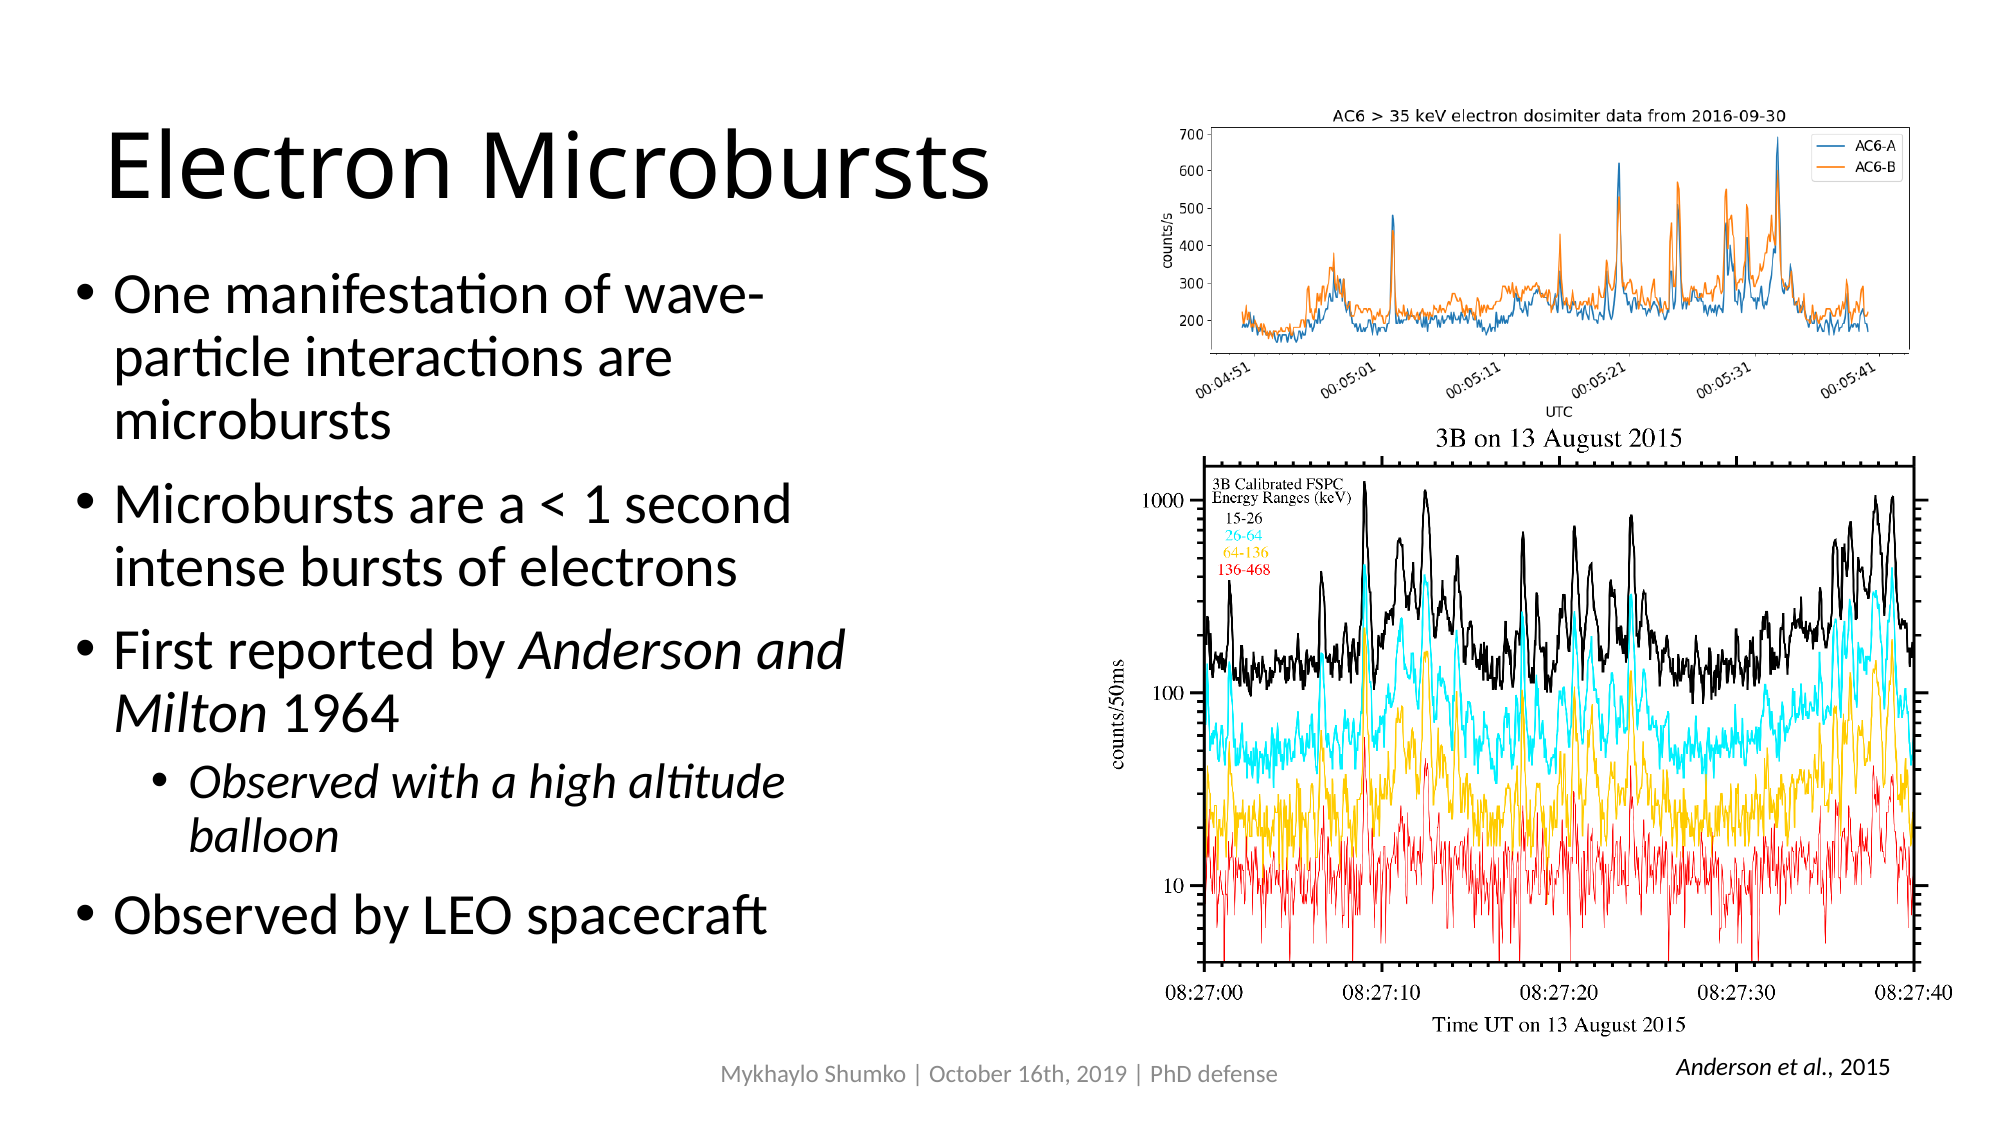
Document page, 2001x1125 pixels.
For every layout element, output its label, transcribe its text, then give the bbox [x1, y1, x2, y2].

text_box Anderson et al., 2015 [1661, 1043, 1940, 1088]
list One manifestation of wave-particle interactions are microbursts Microbursts are a < 1 second intense bursts of electrons First reported by Anderson and Milton 1964 Observed with a high altitude balloon Observed by LEO spacecraft [60, 256, 953, 1014]
footer Mykhaylo Shumko | October 16th, 2019 | PhD defense [662, 1042, 1338, 1103]
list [1063, 406, 1958, 1043]
title Electron Microbursts [88, 59, 1046, 278]
picture [1159, 104, 1912, 420]
